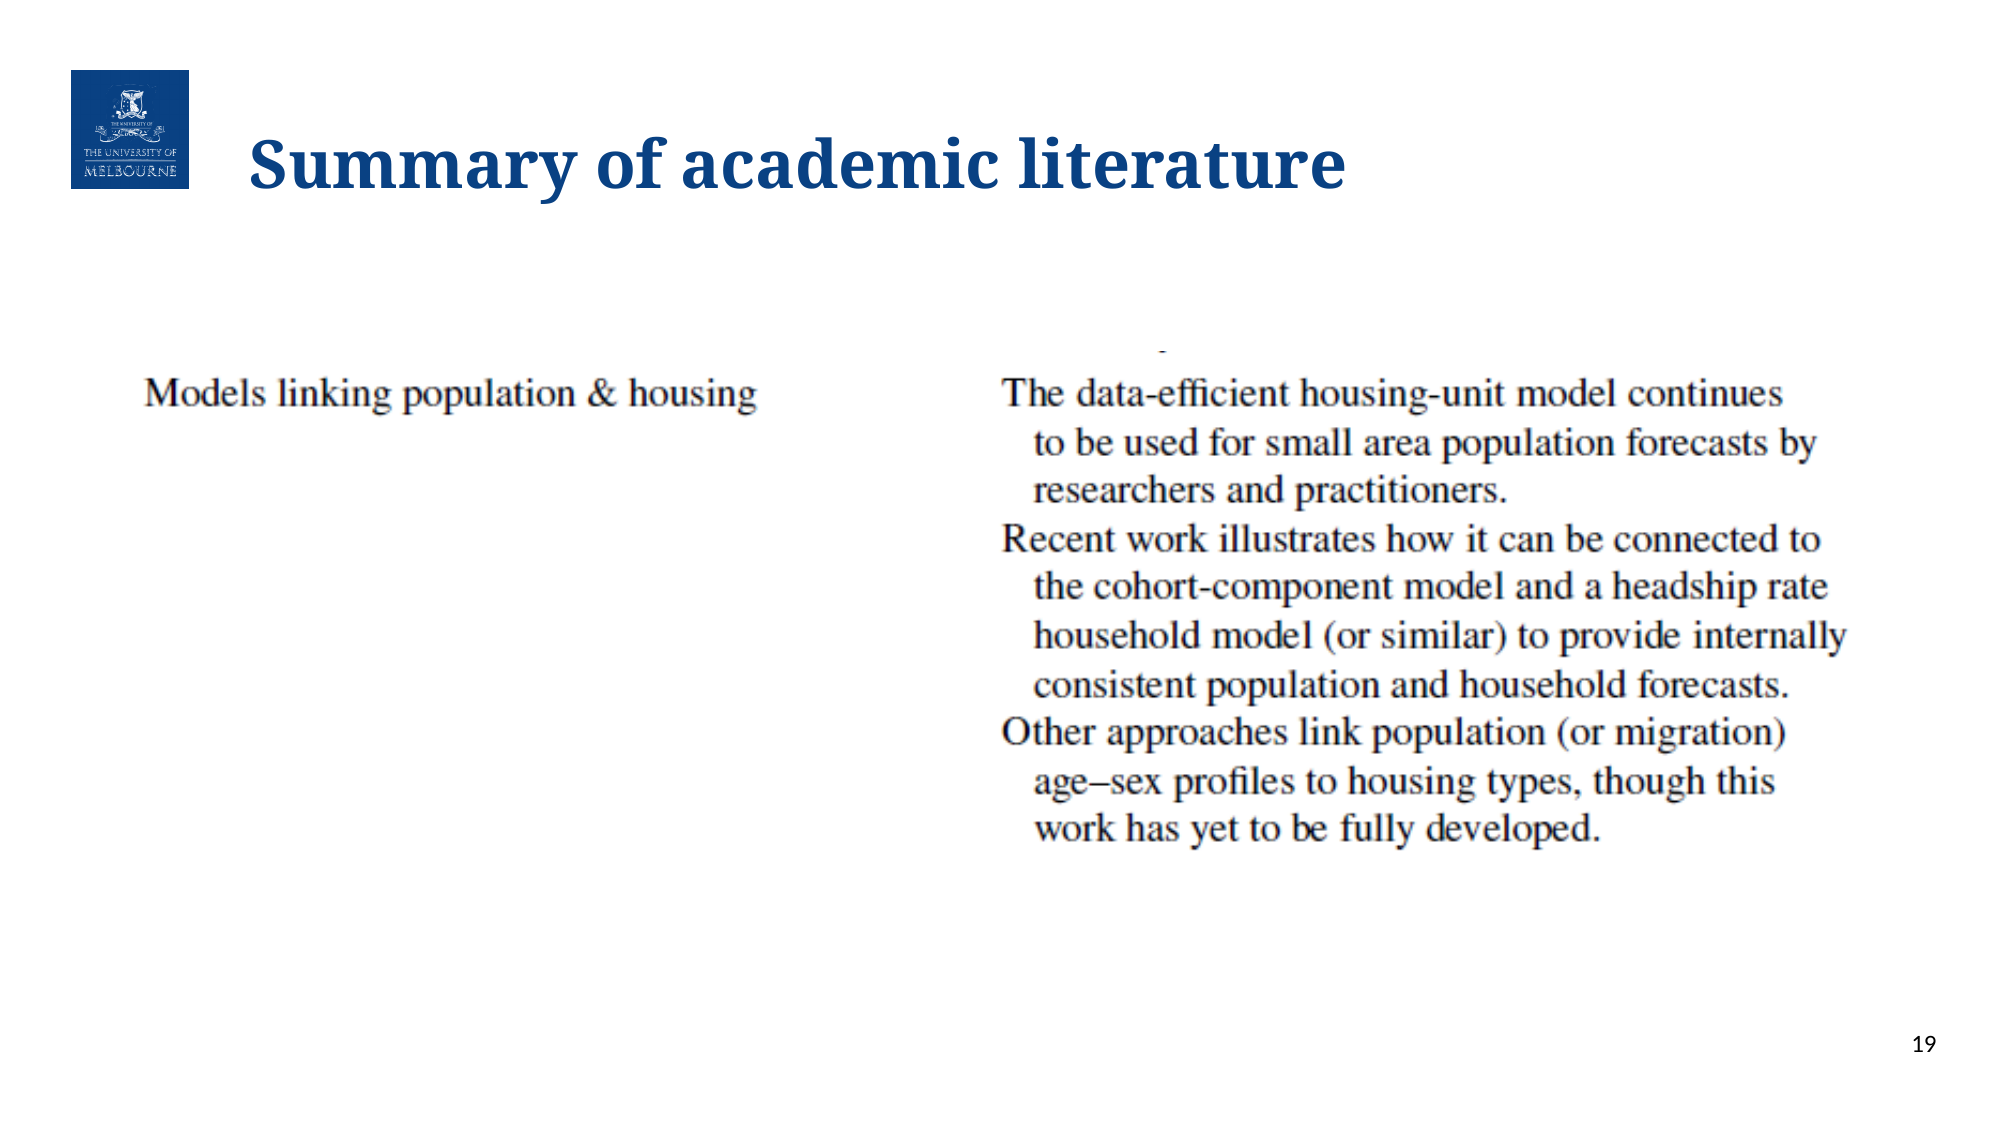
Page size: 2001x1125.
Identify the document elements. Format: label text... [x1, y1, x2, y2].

picture [127, 351, 1873, 861]
picture [71, 70, 189, 189]
title Summary of academic literature [234, 64, 1924, 211]
slide_number 19 [1797, 1012, 1937, 1073]
